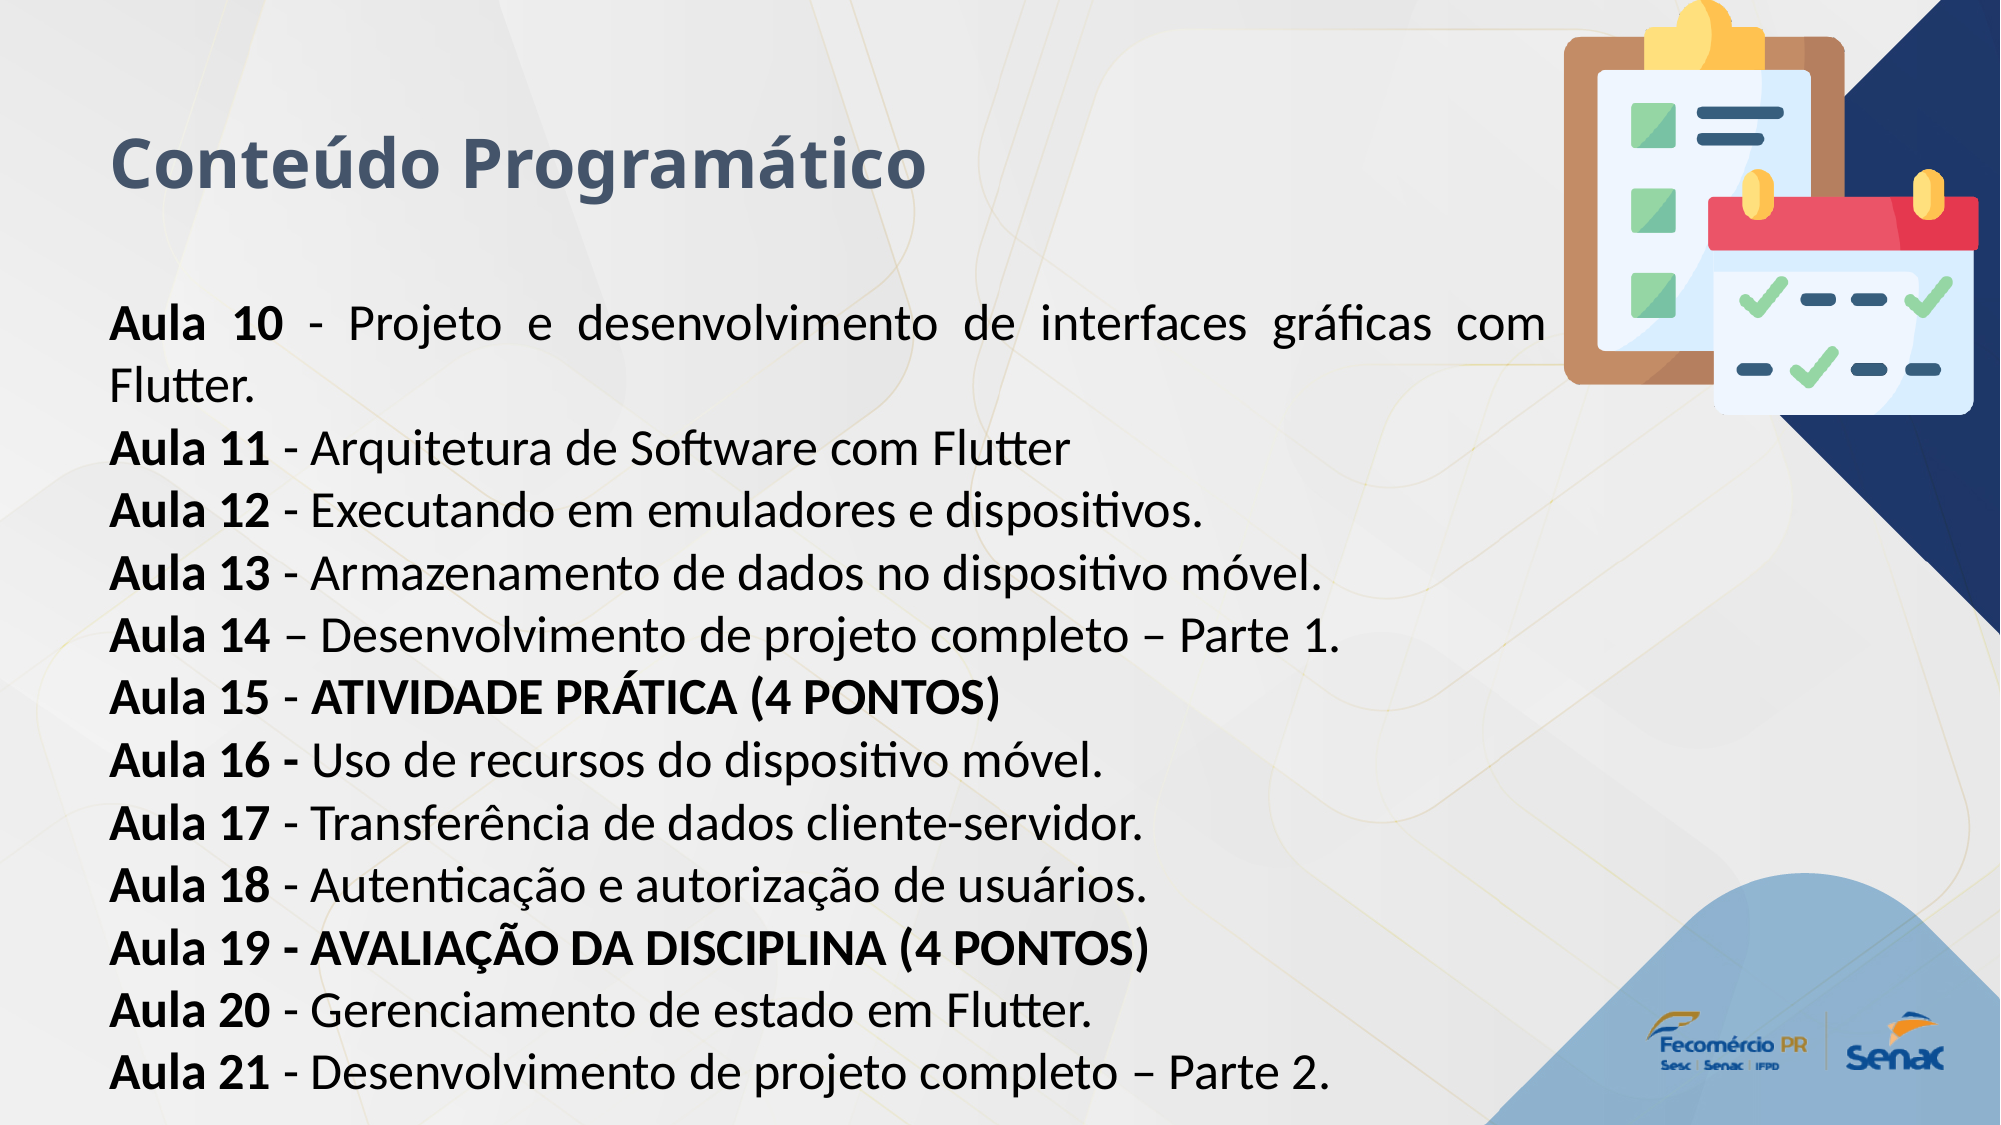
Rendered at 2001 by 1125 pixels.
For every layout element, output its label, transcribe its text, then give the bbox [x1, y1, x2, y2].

picture [0, 0, 2000, 1125]
text_box Aula 10 - Projeto e desenvolvimento de interfaces gráficas com Flutter. Aula 11 - Arquitetura de Software com Flutter Aula 12 - Executando em emuladores e dispositivos. Aula 13 - Armazenamento de dados no dispositivo móvel. Aula 14 – Desenvolvimento de projeto completo – Parte 1. Aula 15 - ATIVIDADE PRÁTICA (4 PONTOS) Aula 16 - Uso de recursos do dispositivo móvel. Aula 17 - Transferência de dados cliente-servidor. Aula 18 - Autenticação e autorização de usuários. Aula 19 - AVALIAÇÃO DA DISCIPLINA (4 PONTOS) Aula 20 - Gerenciamento de estado em Flutter. Aula 21 - Desenvolvimento de projeto completo – Parte 2. [94, 280, 1564, 1108]
text_box Conteúdo Programático [94, 34, 1050, 243]
